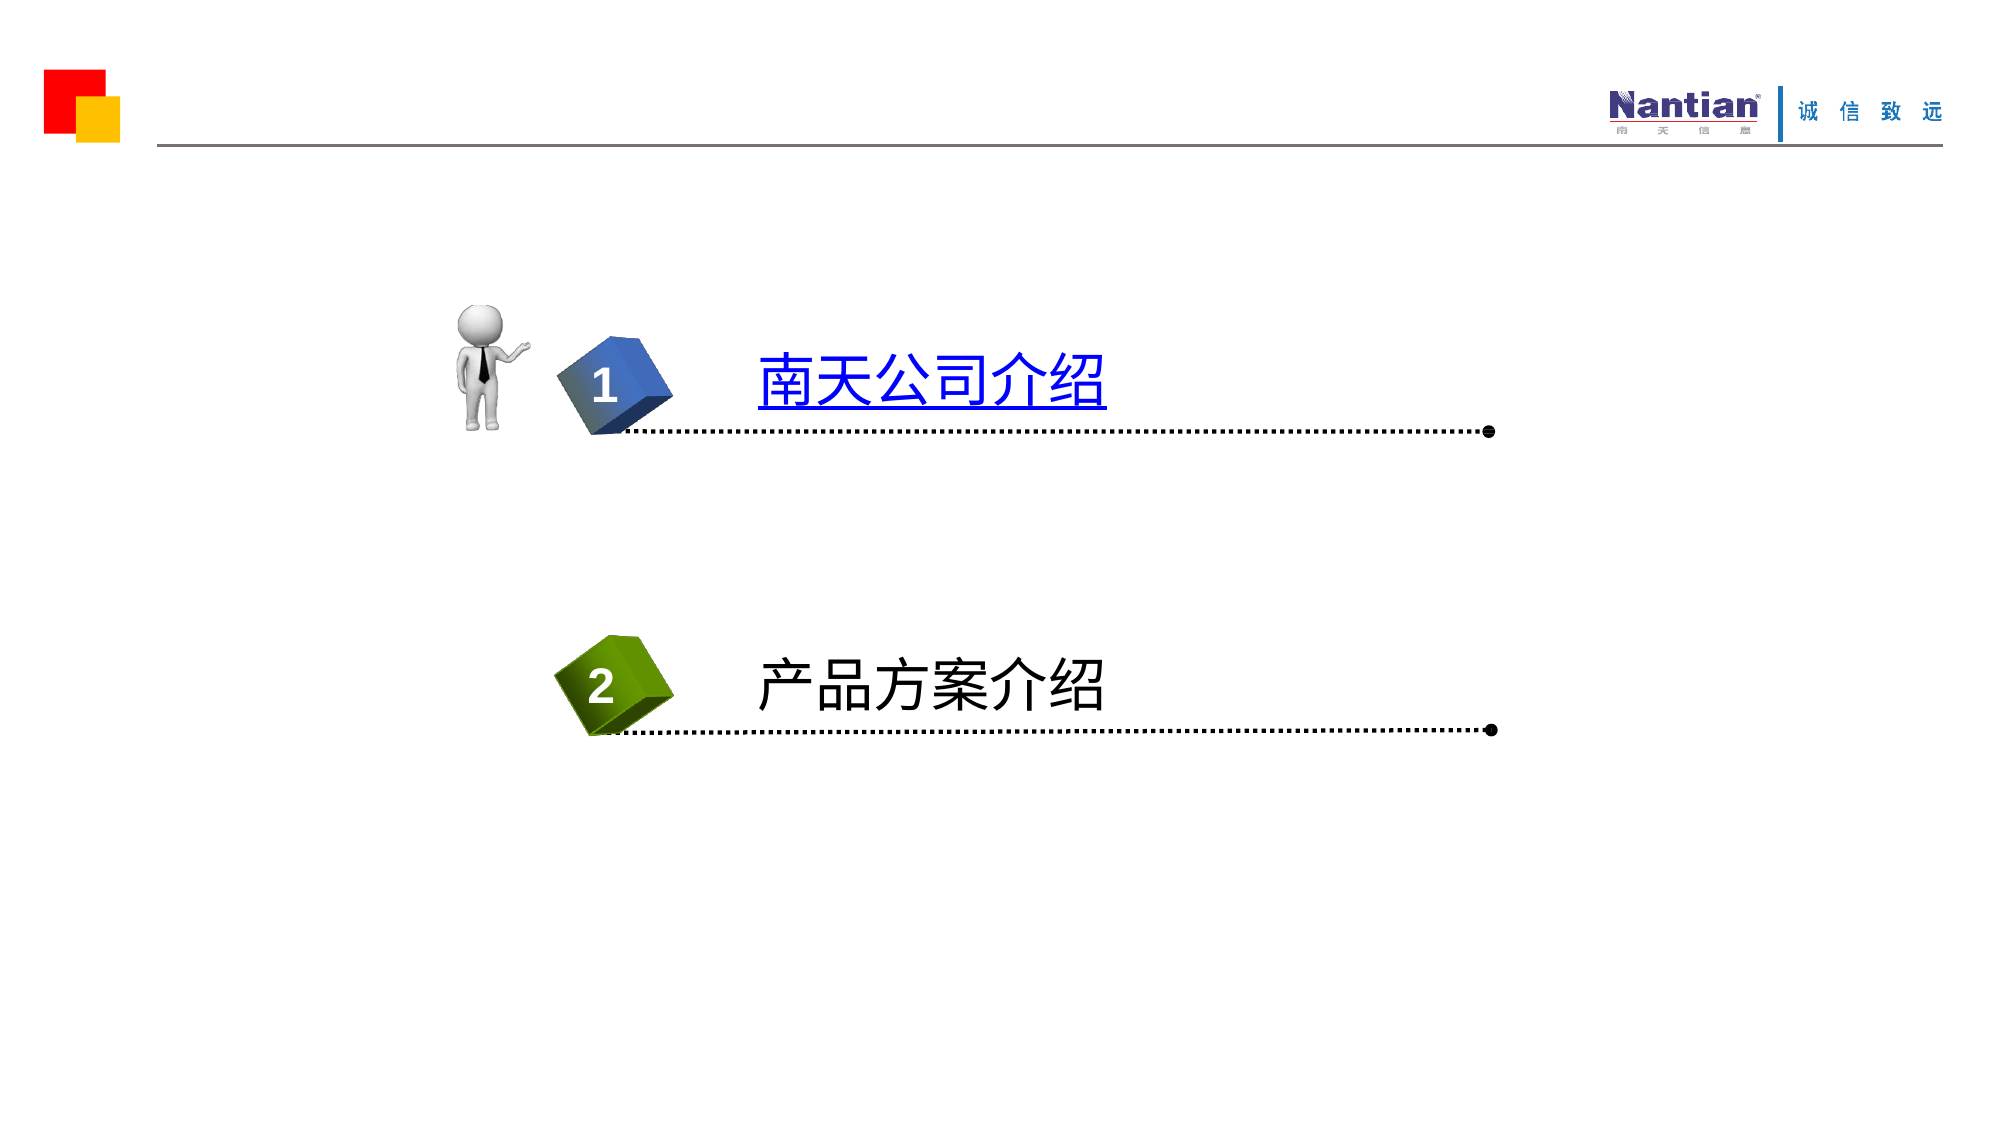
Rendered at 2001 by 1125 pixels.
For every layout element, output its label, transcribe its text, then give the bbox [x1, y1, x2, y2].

text_box [1482, 425, 1496, 438]
text_box 2 [585, 651, 618, 714]
text_box [549, 631, 678, 739]
text_box [1610, 91, 1635, 118]
text_box [1616, 126, 1628, 134]
text_box [1798, 101, 1818, 121]
text_box [1839, 101, 1859, 121]
text_box [1482, 723, 1498, 737]
title 南天公司介绍 [755, 341, 1110, 532]
text_box [1698, 126, 1710, 135]
text_box [1637, 98, 1659, 118]
text_box 1 [588, 349, 621, 412]
text_box [1661, 98, 1683, 118]
text_box [1737, 98, 1758, 118]
text_box [75, 96, 121, 143]
text_box [1881, 101, 1901, 121]
text_box [552, 333, 677, 438]
text_box 产品方案介绍 [755, 645, 1110, 718]
text_box [456, 305, 531, 431]
text_box [1684, 92, 1699, 118]
text_box [1658, 126, 1669, 135]
text_box [1740, 126, 1751, 134]
text_box [1922, 101, 1942, 121]
text_box [1712, 98, 1735, 118]
text_box [43, 69, 106, 134]
text_box [1701, 91, 1709, 97]
